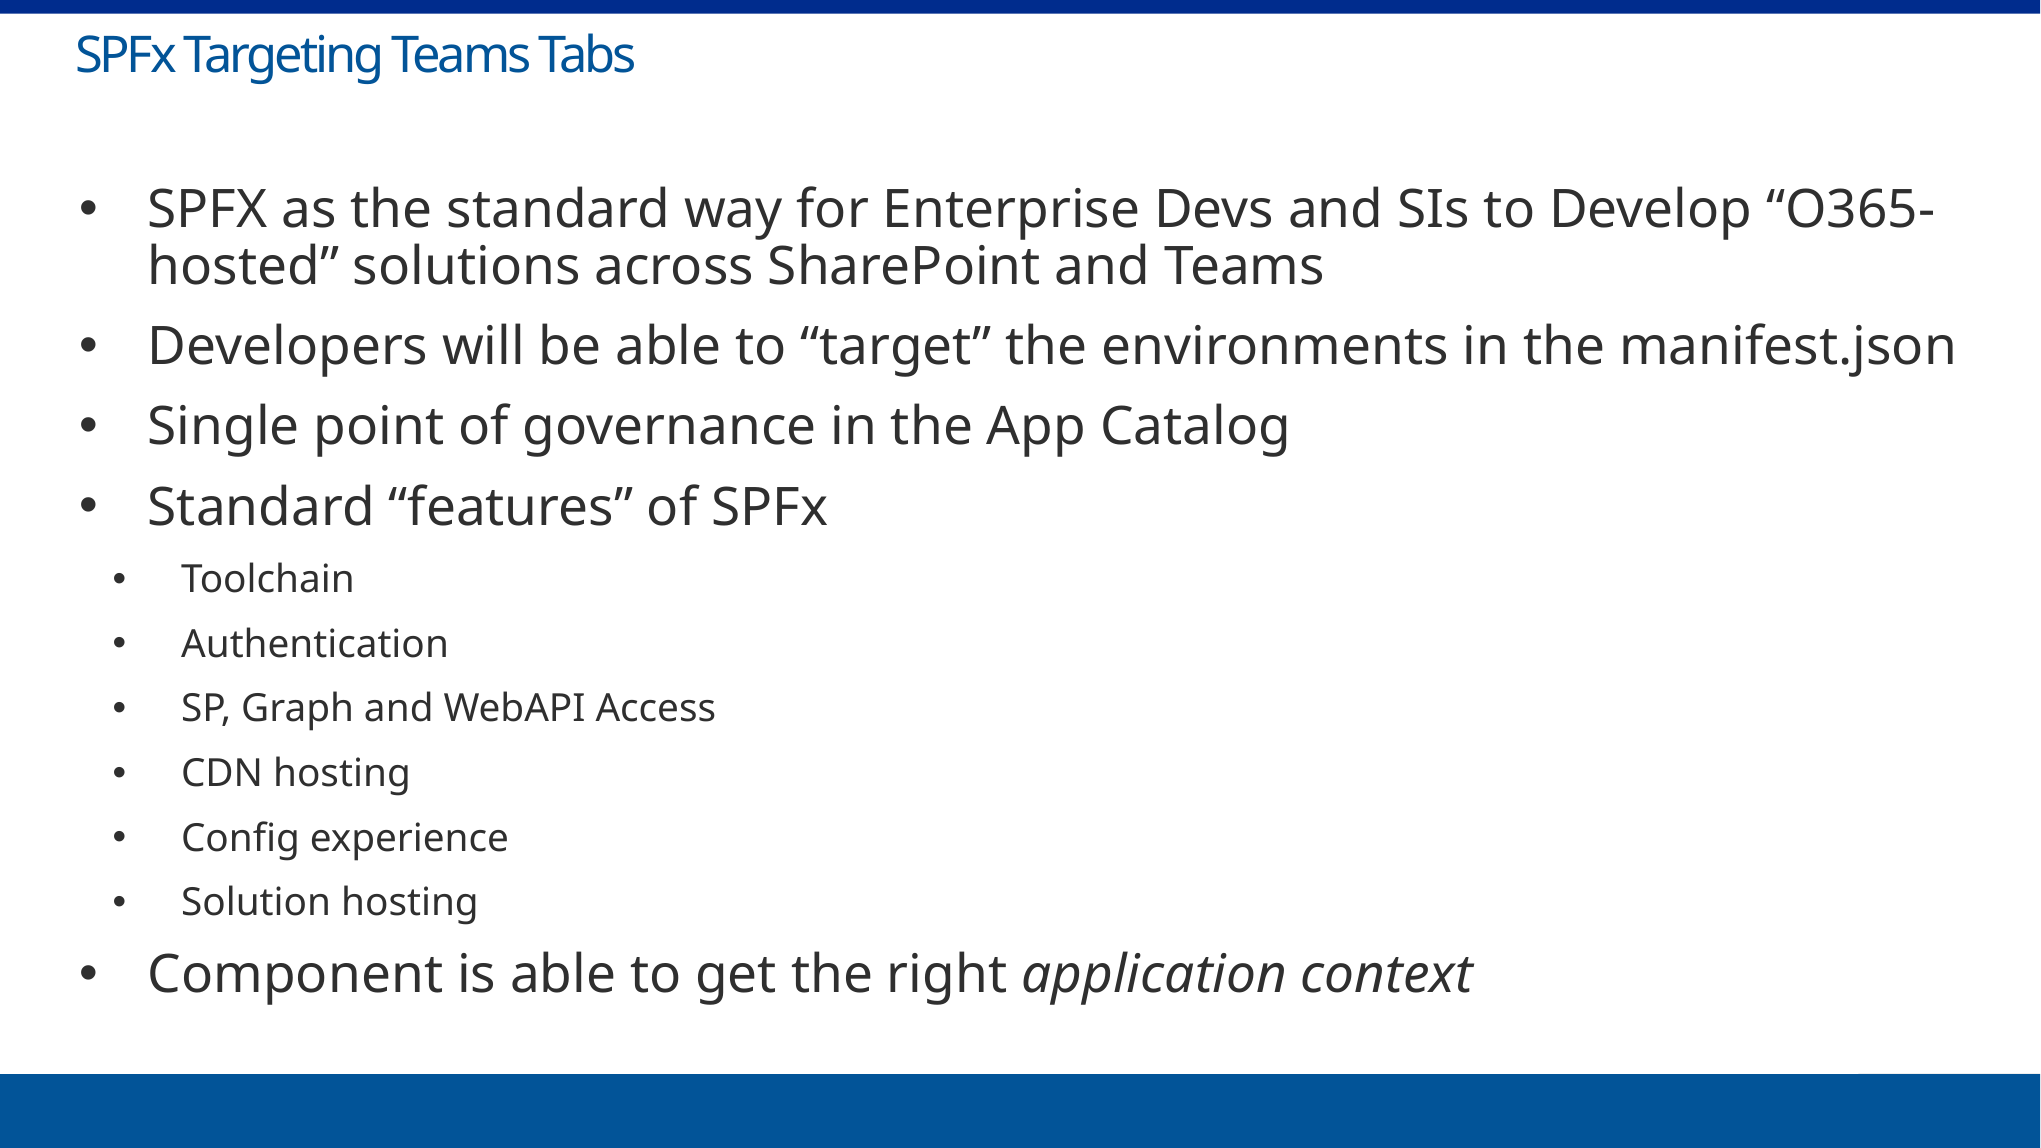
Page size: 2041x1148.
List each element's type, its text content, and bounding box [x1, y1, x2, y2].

title SPFx Targeting Teams Tabs [51, 13, 2010, 100]
text_box SPFX as the standard way for Enterprise Devs and SIs to Develop “O365-hosted” solutions across SharePoint and Teams Developers will be able to “target” the environments in the manifest.json Single point of governance in the App Catalog Standard “features” of SPFx Toolchain Authentication SP, Graph and WebAPI Access CDN hosting Config experience Solution hosting Component is able to get the right application context [64, 173, 1976, 1067]
